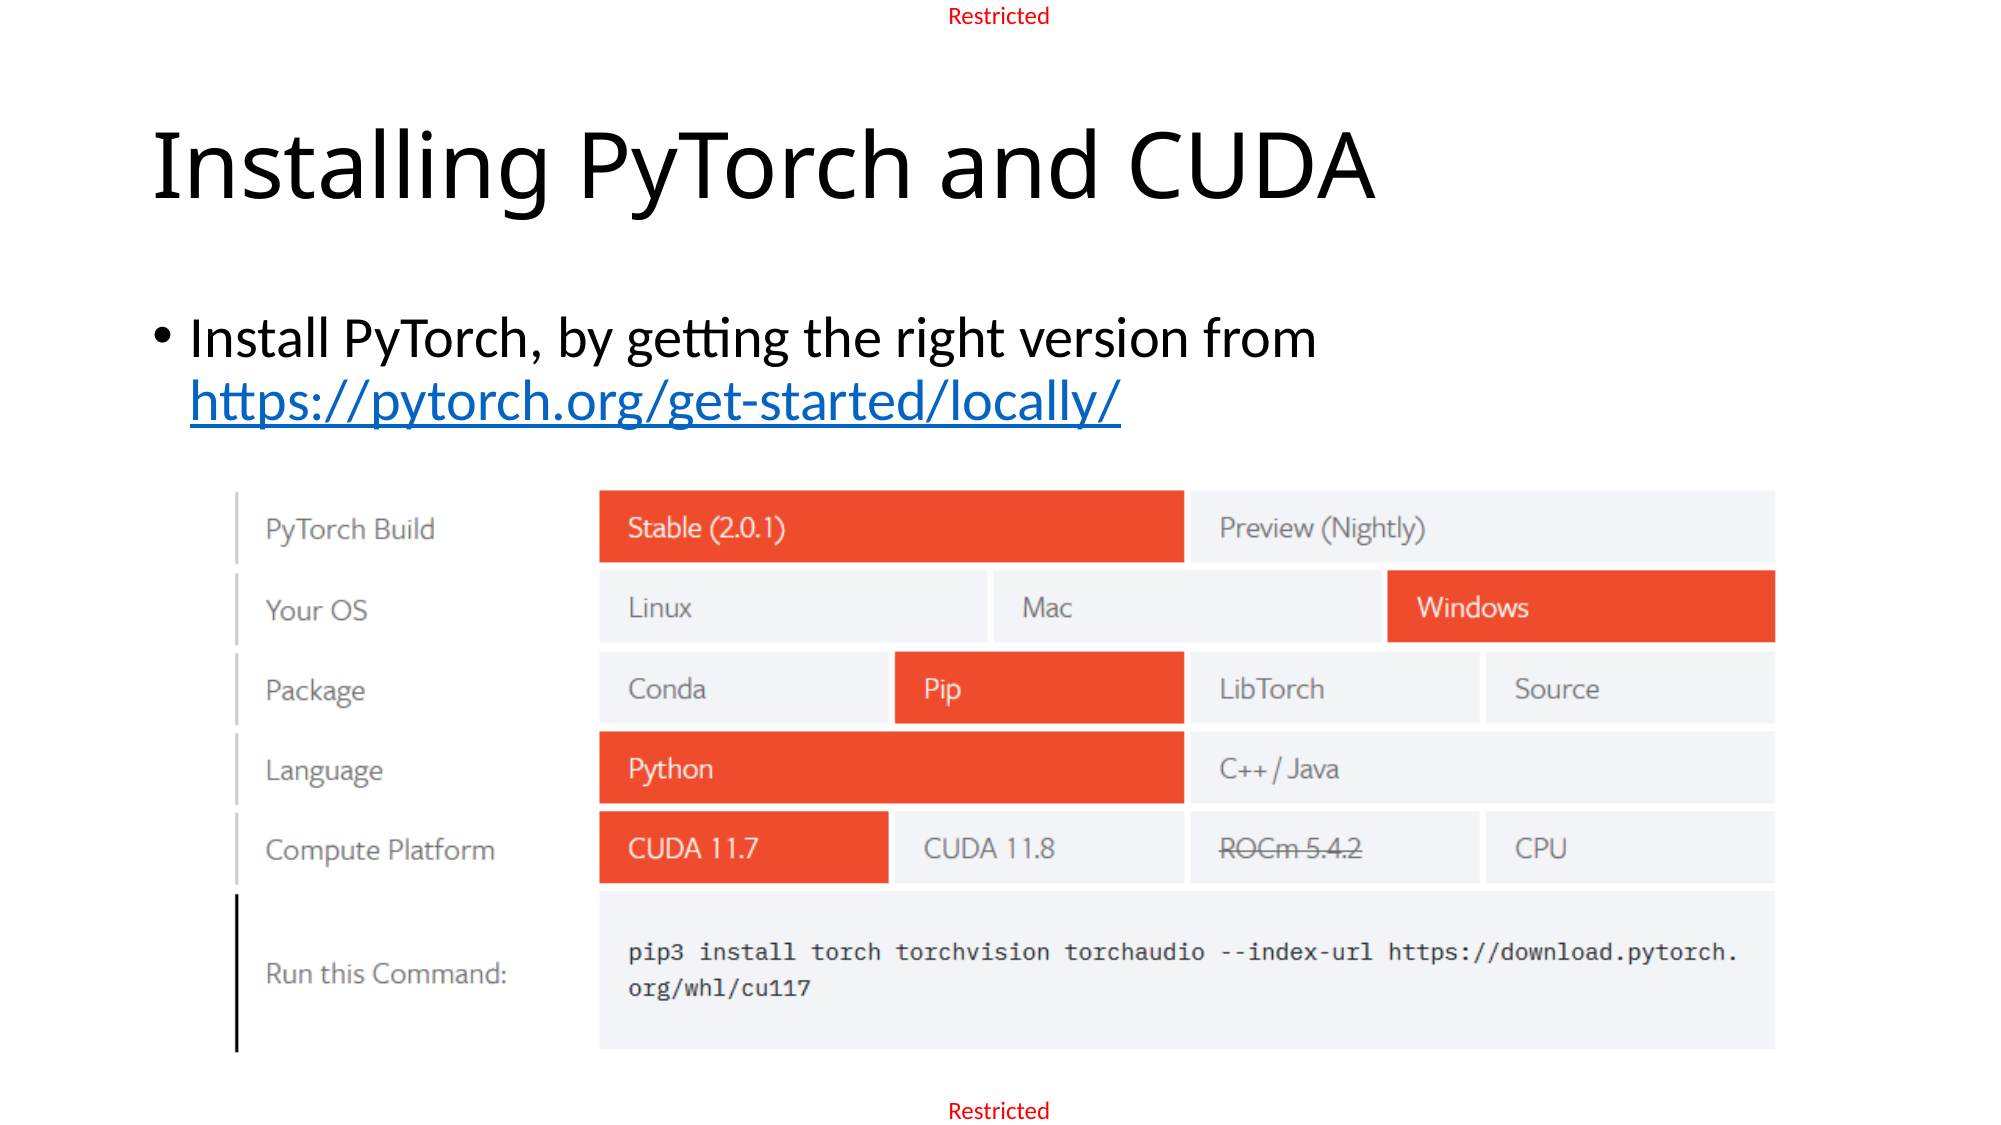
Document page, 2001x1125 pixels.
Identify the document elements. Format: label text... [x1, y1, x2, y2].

title Installing PyTorch and CUDA [137, 59, 1863, 278]
picture [212, 461, 1788, 1065]
list Install PyTorch, by getting the right version from https://pytorch.org/get-started/locally/ [137, 299, 1863, 1014]
